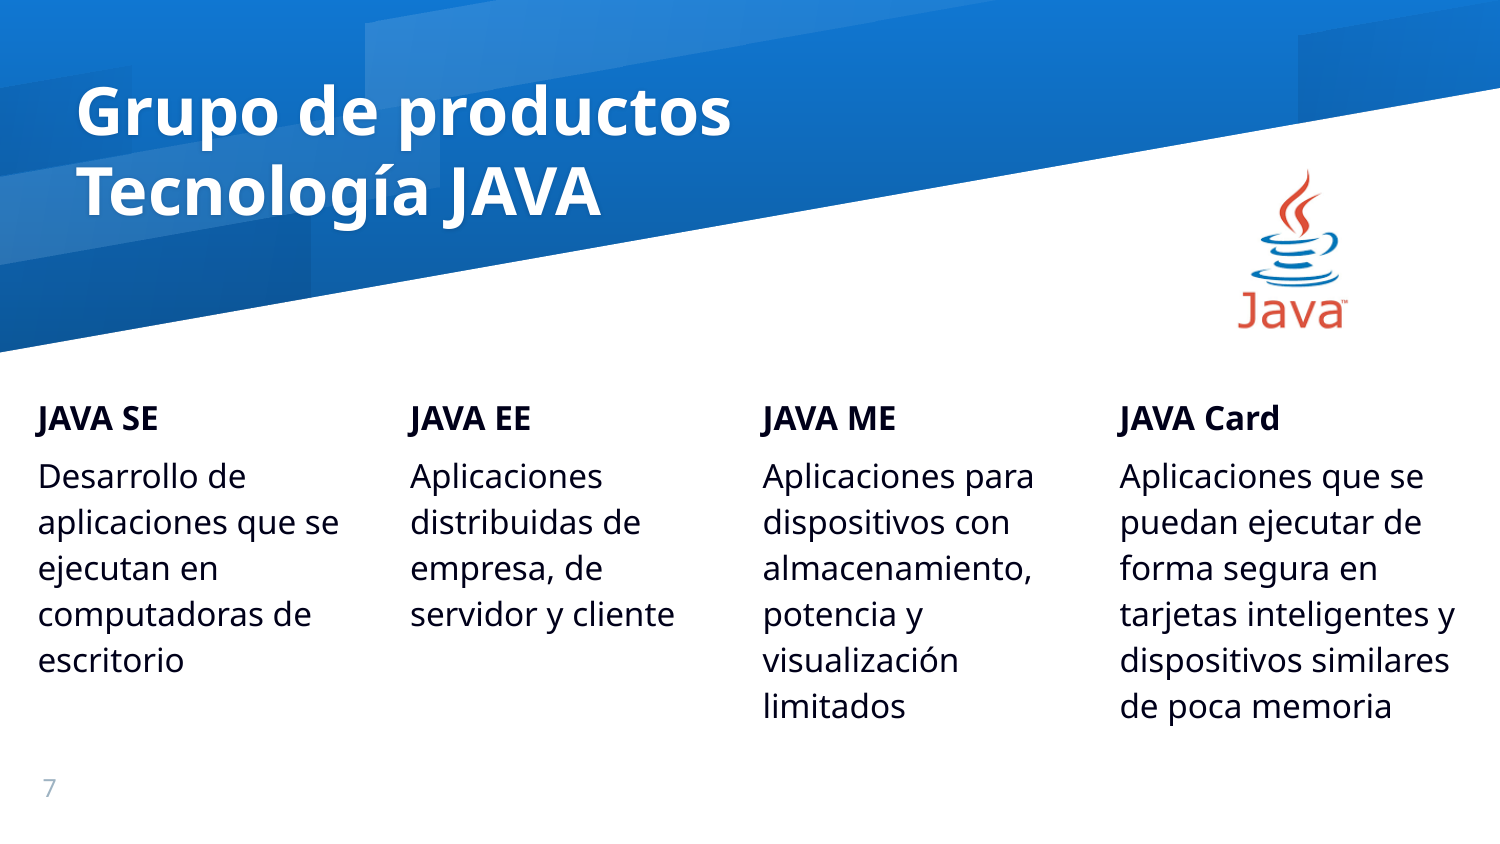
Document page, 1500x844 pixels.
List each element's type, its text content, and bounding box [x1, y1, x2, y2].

title Grupo de productos Tecnología JAVA [75, 0, 975, 298]
slide_number 7 [42, 766, 122, 807]
picture [1135, 160, 1450, 337]
list JAVA Card Aplicaciones que se puedan ejecutar de forma segura en tarjetas inteligentes y dispositivos similares de poca memoria [1119, 390, 1463, 756]
list JAVA EE Aplicaciones distribuidas de empresa, de servidor y cliente [410, 390, 733, 756]
list JAVA SE Desarrollo de aplicaciones que se ejecutan en computadoras de escritorio [37, 390, 383, 756]
list JAVA ME Aplicaciones para dispositivos con almacenamiento, potencia y visualización limitados [762, 390, 1106, 756]
